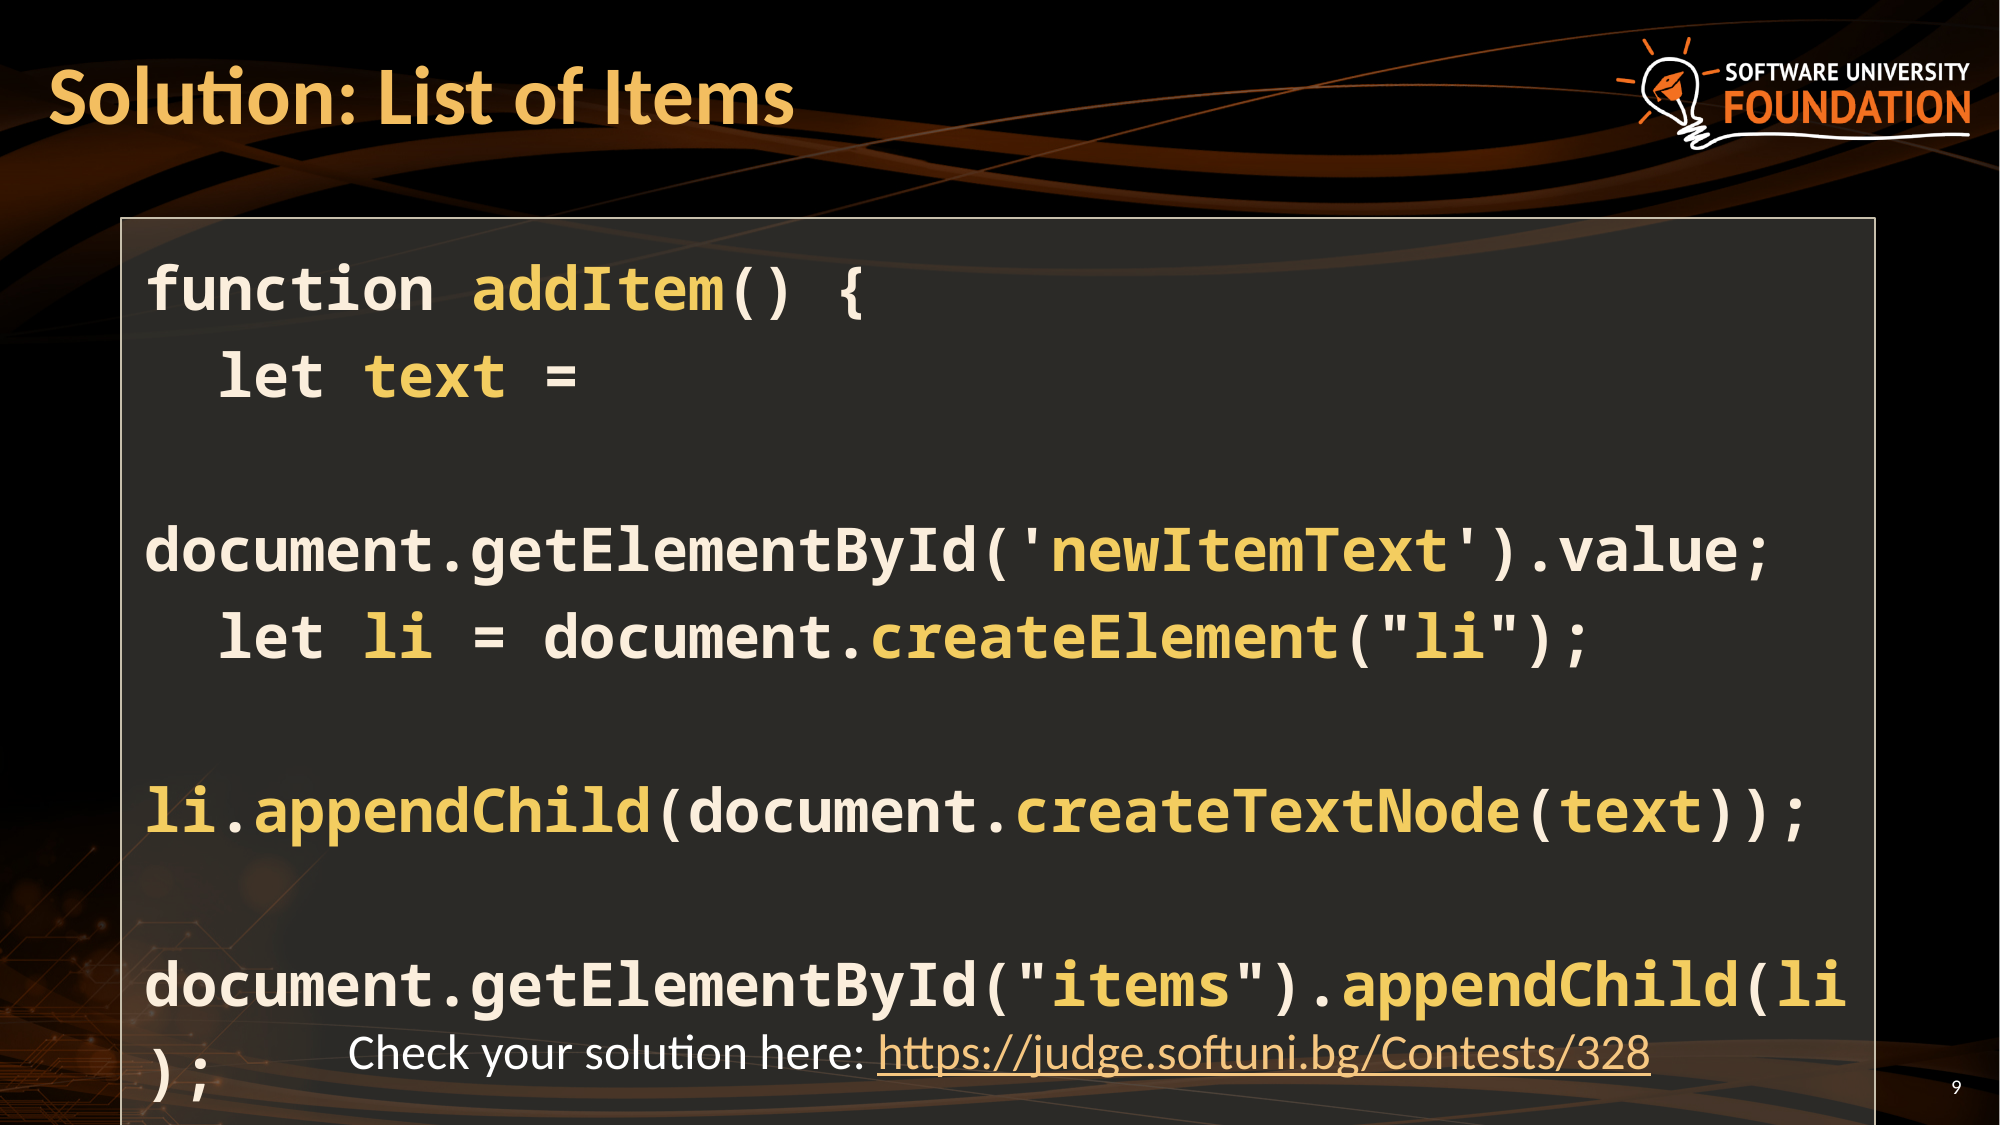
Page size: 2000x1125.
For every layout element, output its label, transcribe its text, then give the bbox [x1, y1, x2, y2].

text_box function addItem() { let text = document.getElementById('newItemText').value; let li = document.createElement("li"); li.appendChild(document.createTextNode(text)); document.getElementById("items").appendChild(li); document.getElementById('newItemText').value = ''; } [121, 217, 1875, 1125]
text_box Check your solution here: https://judge.softuni.bg/Contests/328 [133, 1012, 1866, 1088]
title Solution: List of Items [30, 6, 1602, 189]
picture [0, 0, 2000, 1125]
slide_number 9 [1897, 1070, 1968, 1103]
